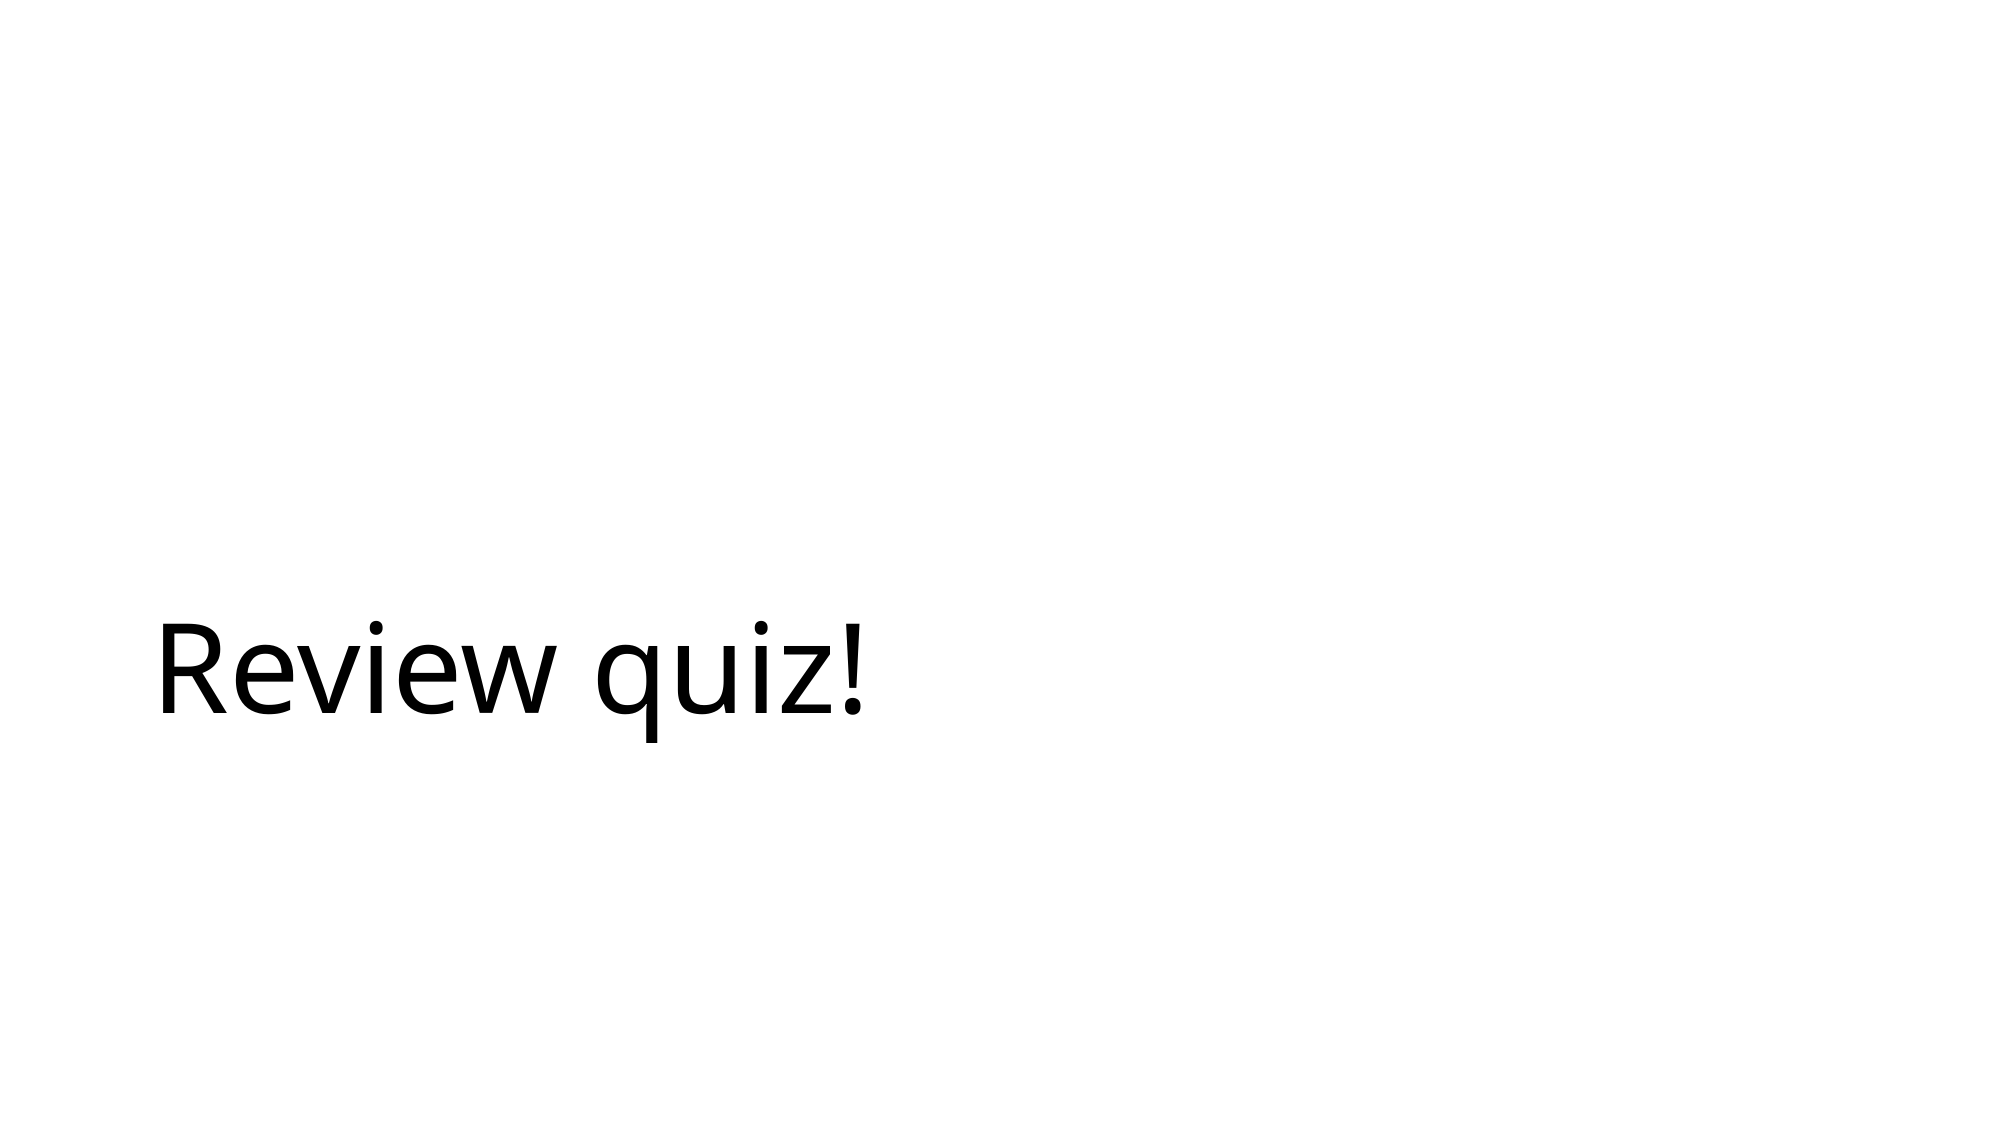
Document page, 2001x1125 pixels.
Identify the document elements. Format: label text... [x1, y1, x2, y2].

title Review quiz! [136, 280, 1862, 749]
